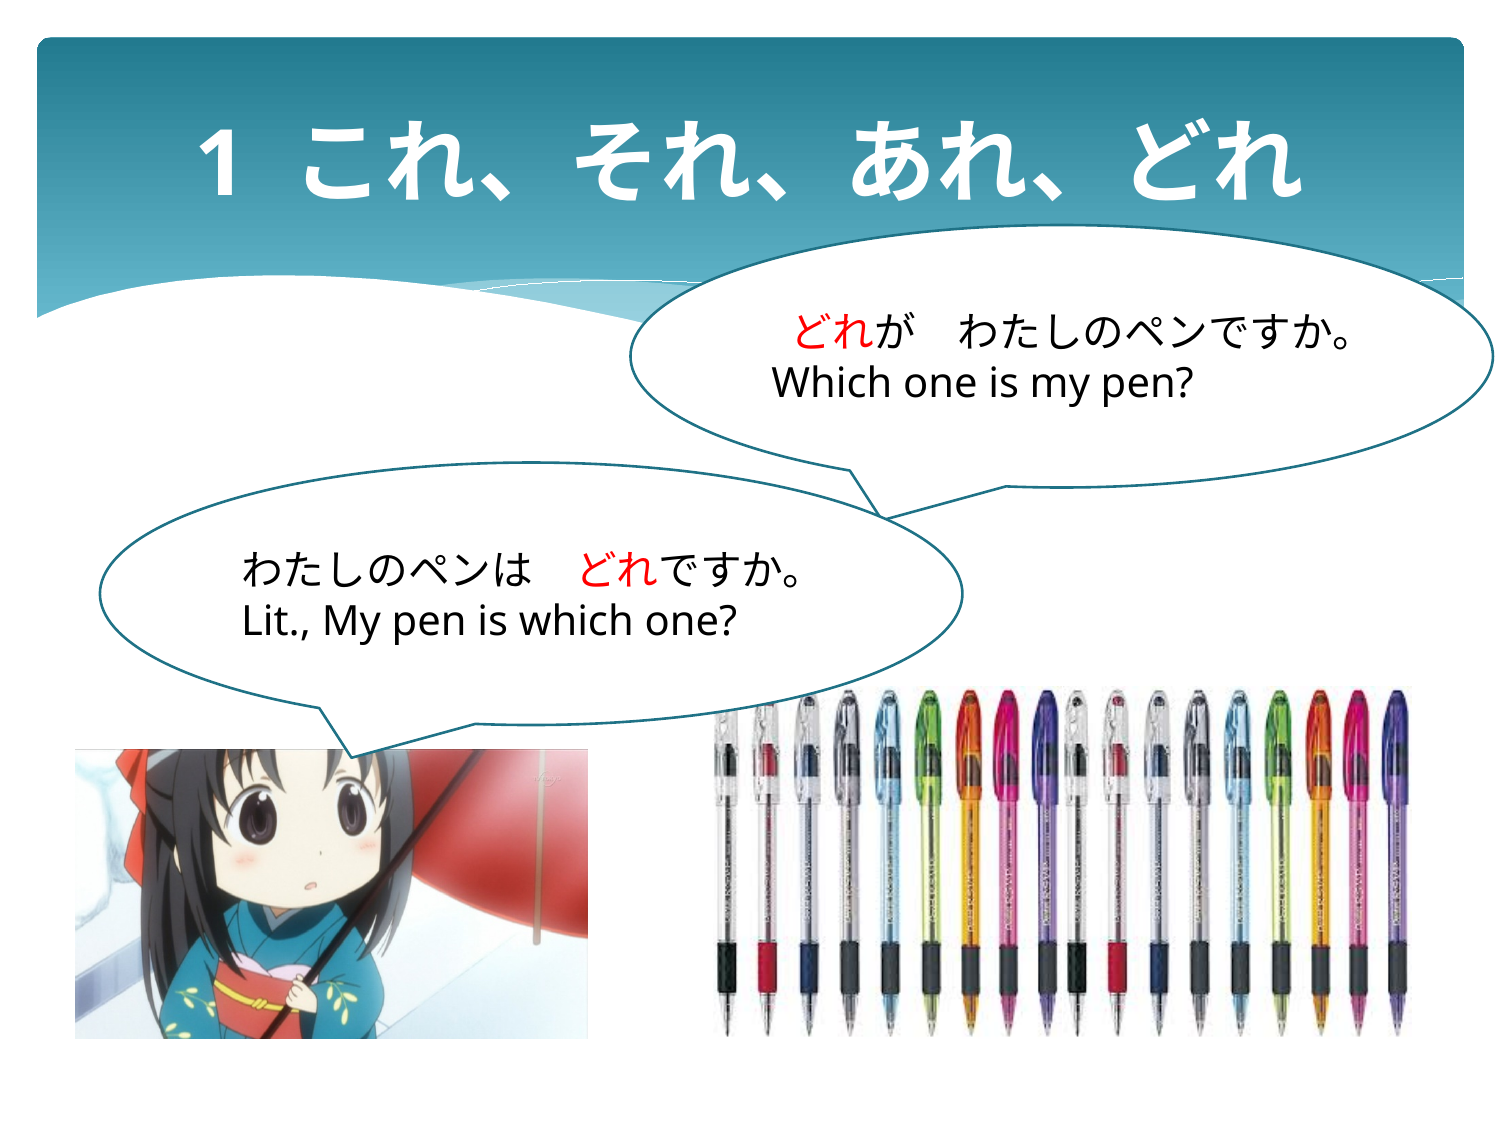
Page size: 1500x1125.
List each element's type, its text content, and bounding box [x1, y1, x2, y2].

text_box わたしのペンは どれですか。 Lit., My pen is which one? [98, 461, 964, 747]
title 1 これ、それ、あれ、どれ [75, 55, 1425, 261]
text_box どれが わたしのペンですか。 Which one is my pen? [629, 223, 1495, 519]
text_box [713, 686, 1413, 1041]
picture [74, 749, 588, 1039]
